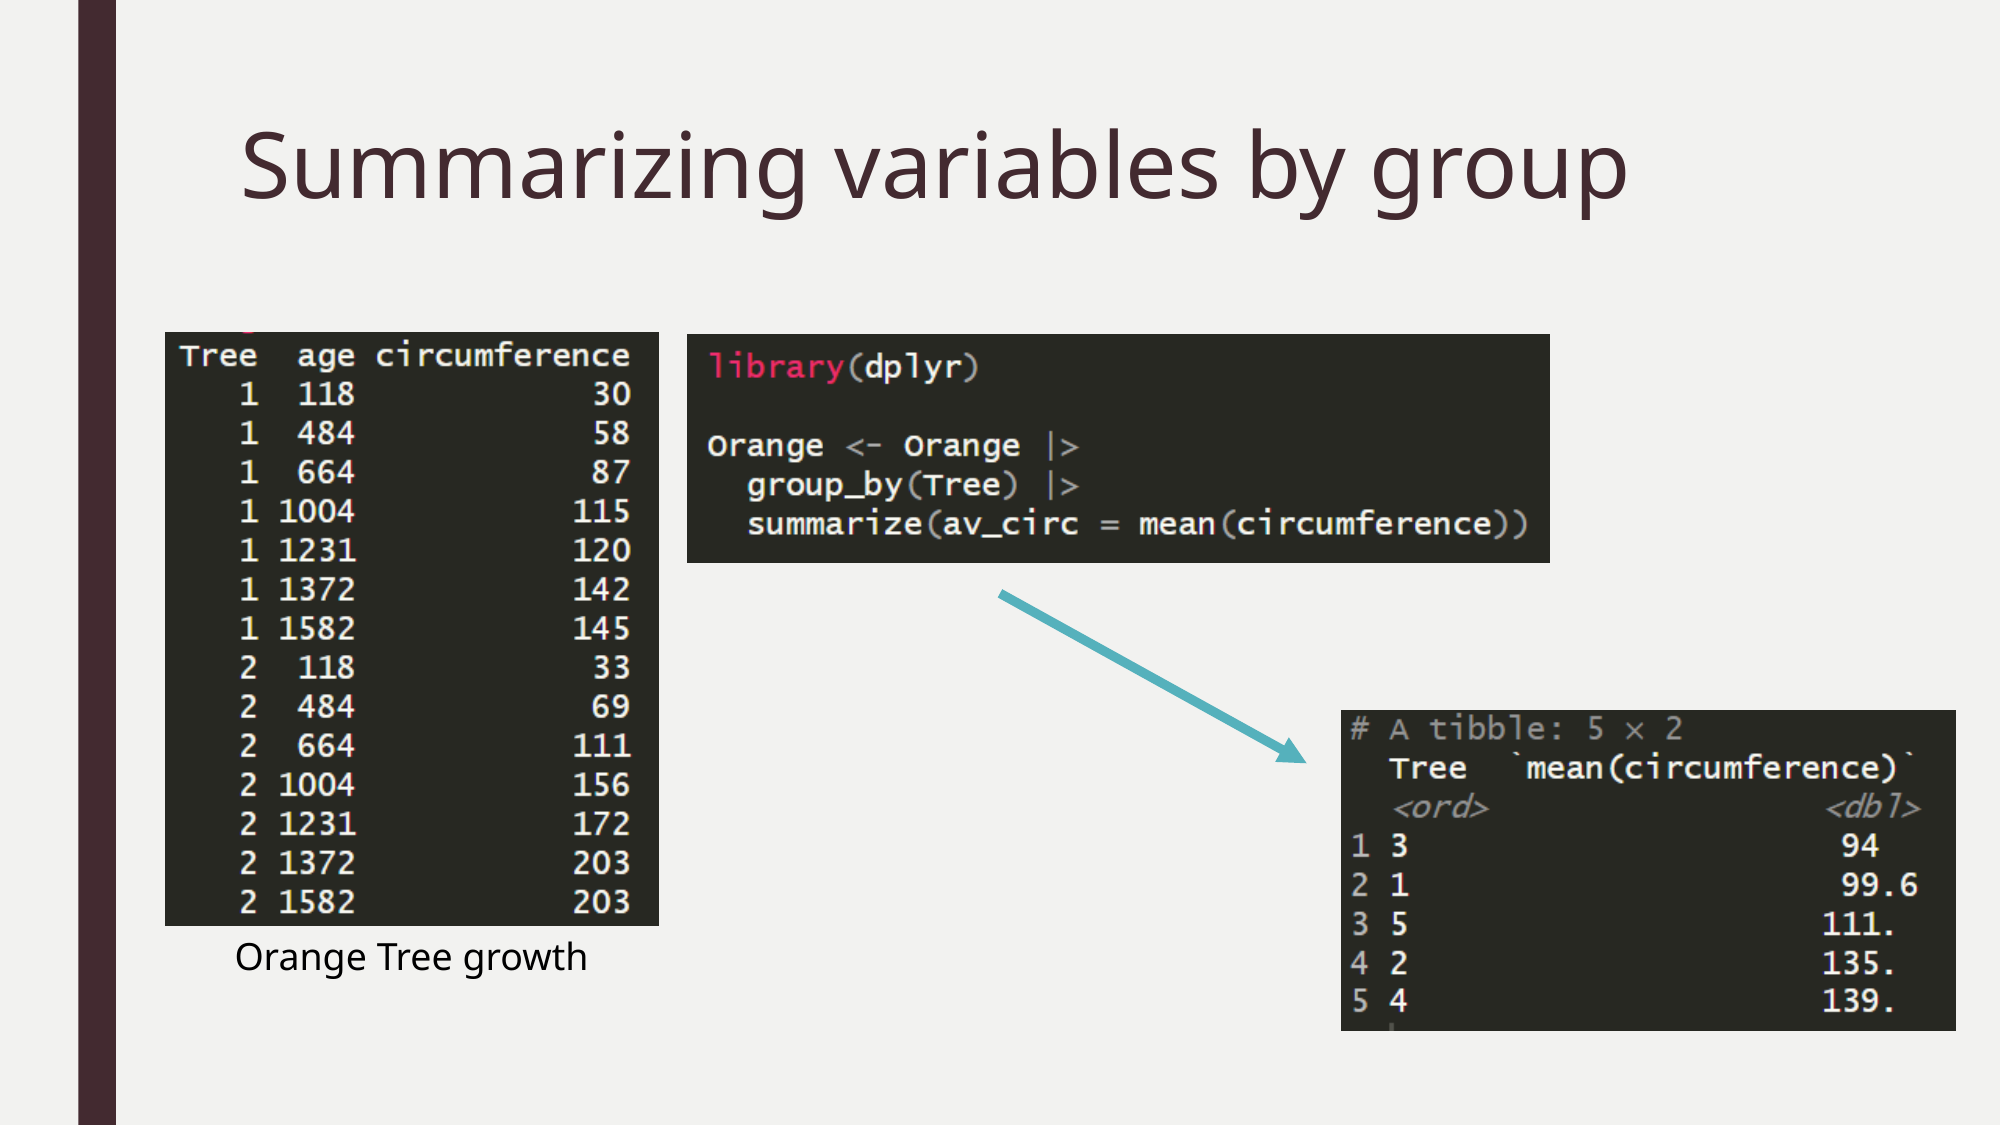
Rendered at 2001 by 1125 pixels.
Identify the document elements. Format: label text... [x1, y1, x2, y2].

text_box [999, 593, 1307, 764]
picture [164, 332, 659, 926]
text_box Orange Tree growth [200, 926, 624, 986]
title Summarizing variables by group [225, 112, 1800, 357]
picture [687, 334, 1550, 563]
picture [1341, 710, 1956, 1032]
